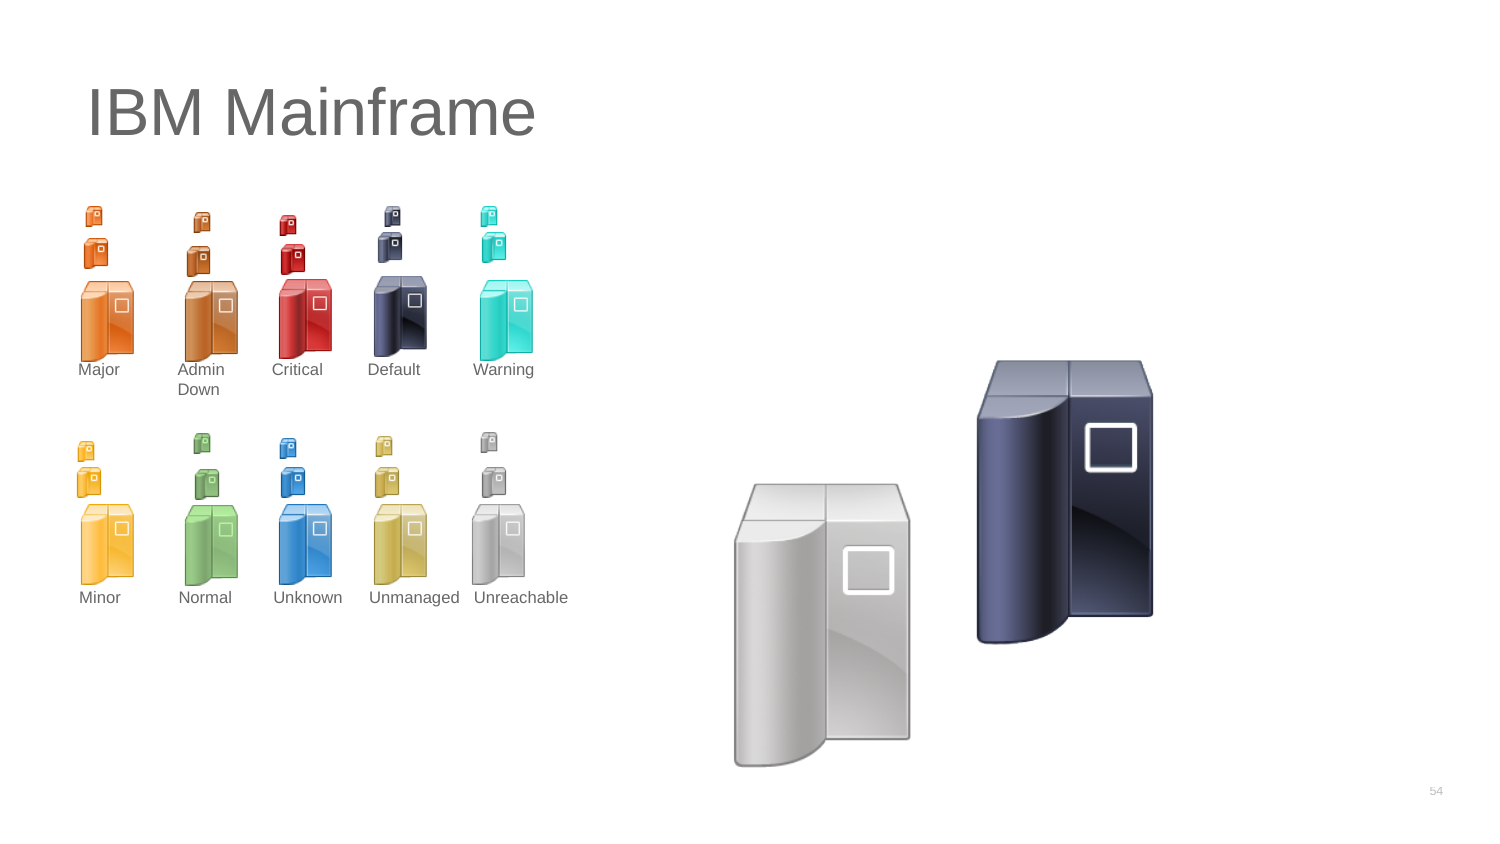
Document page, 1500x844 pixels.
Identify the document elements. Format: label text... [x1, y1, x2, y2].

picture [83, 206, 105, 227]
picture [170, 505, 252, 587]
picture [73, 467, 105, 498]
picture [371, 467, 403, 498]
picture [372, 436, 394, 458]
picture [182, 246, 214, 277]
picture [458, 504, 539, 585]
picture [466, 279, 547, 361]
picture [373, 232, 405, 264]
picture [478, 431, 499, 453]
picture [190, 433, 212, 454]
picture [170, 281, 252, 362]
picture [665, 338, 1231, 783]
picture [277, 243, 308, 275]
picture [66, 504, 148, 585]
picture [265, 504, 346, 585]
picture [277, 467, 308, 498]
picture [265, 278, 346, 360]
picture [80, 237, 111, 269]
picture [359, 504, 441, 585]
title IBM Mainframe [71, 55, 1441, 176]
picture [381, 206, 403, 227]
picture [477, 467, 509, 498]
picture [66, 281, 148, 362]
picture [191, 212, 213, 234]
picture [477, 232, 509, 264]
picture [277, 214, 298, 236]
picture [190, 468, 222, 500]
picture [359, 276, 441, 357]
picture [277, 437, 298, 459]
picture [74, 440, 96, 462]
picture [478, 206, 499, 227]
